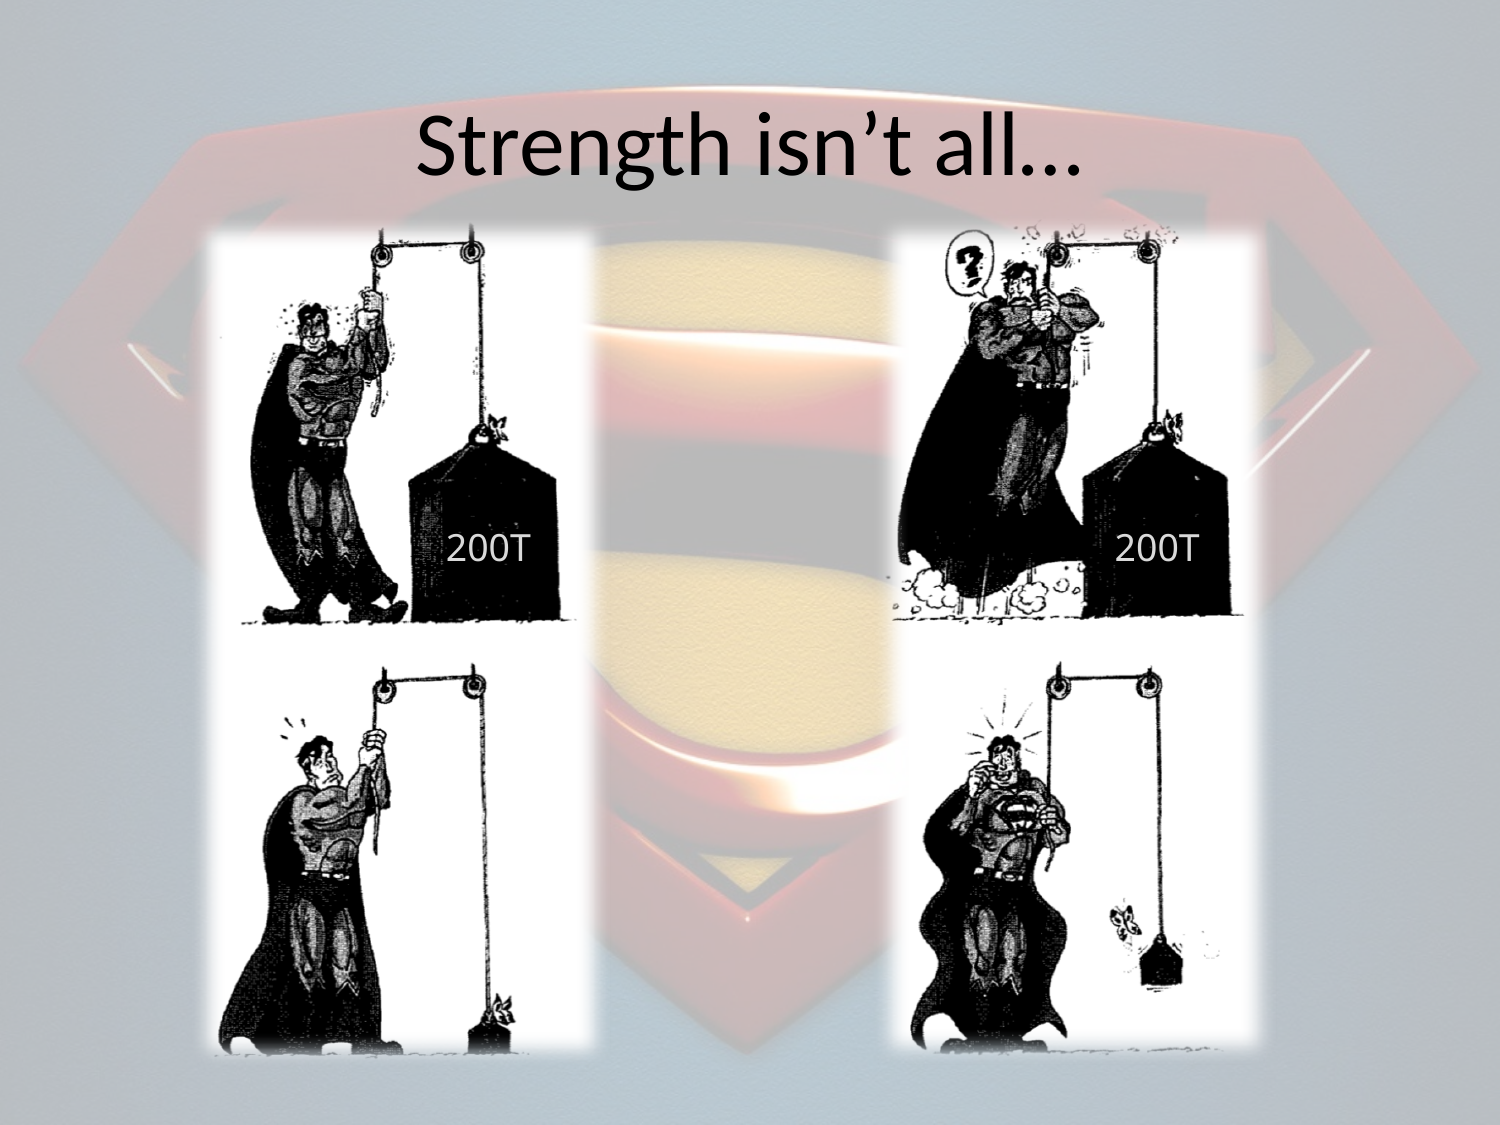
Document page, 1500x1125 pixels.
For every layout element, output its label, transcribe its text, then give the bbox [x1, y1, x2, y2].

picture [189, 215, 611, 1066]
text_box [873, 215, 1278, 1066]
title Strength isn’t all… [75, 45, 1425, 233]
